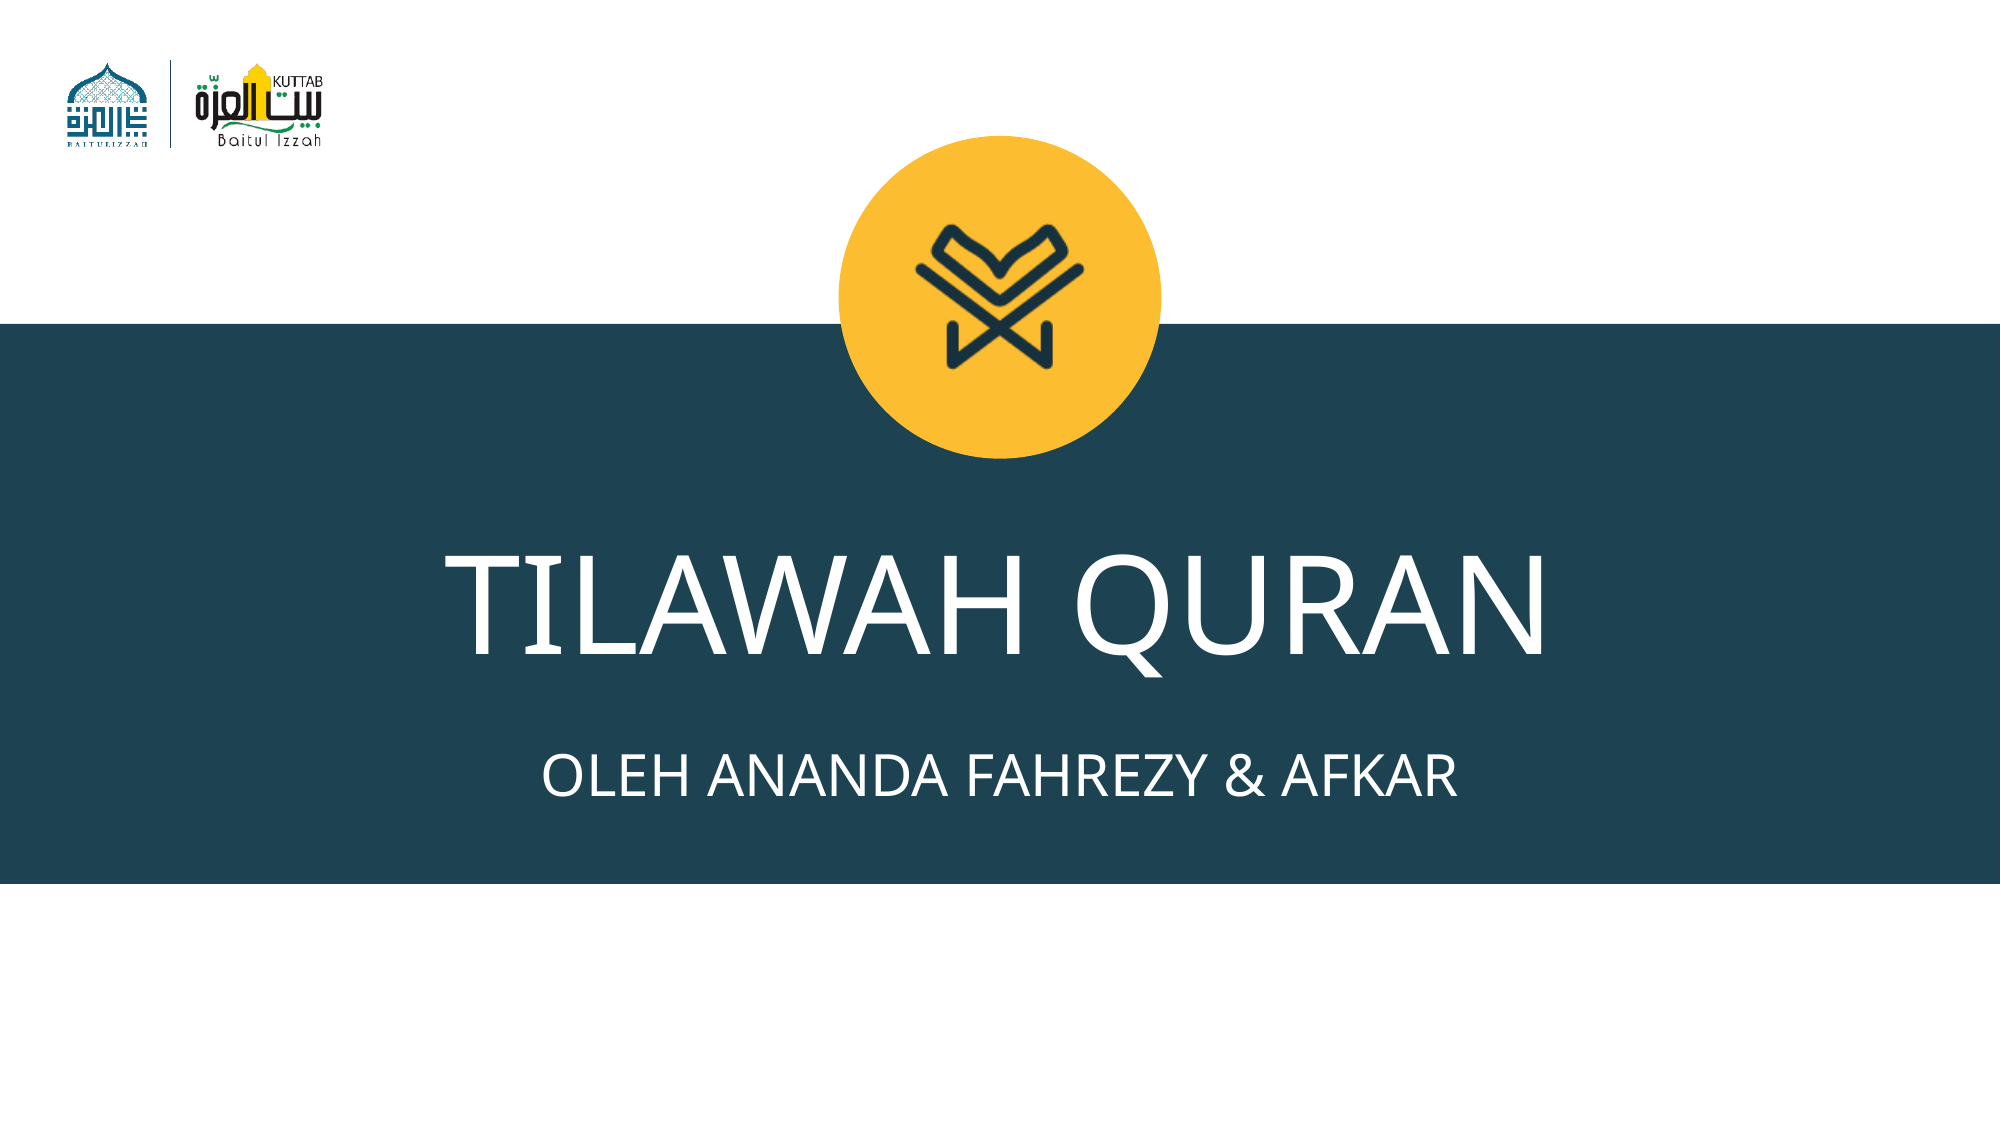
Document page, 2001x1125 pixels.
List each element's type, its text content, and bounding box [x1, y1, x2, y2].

text_box [837, 134, 1163, 460]
text_box [0, 323, 2000, 885]
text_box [65, 59, 326, 149]
text_box OLEH ANANDA FAHREZY & AFKAR [444, 716, 1556, 816]
picture [906, 203, 1094, 391]
text_box TILAWAH QURAN [429, 509, 1571, 690]
